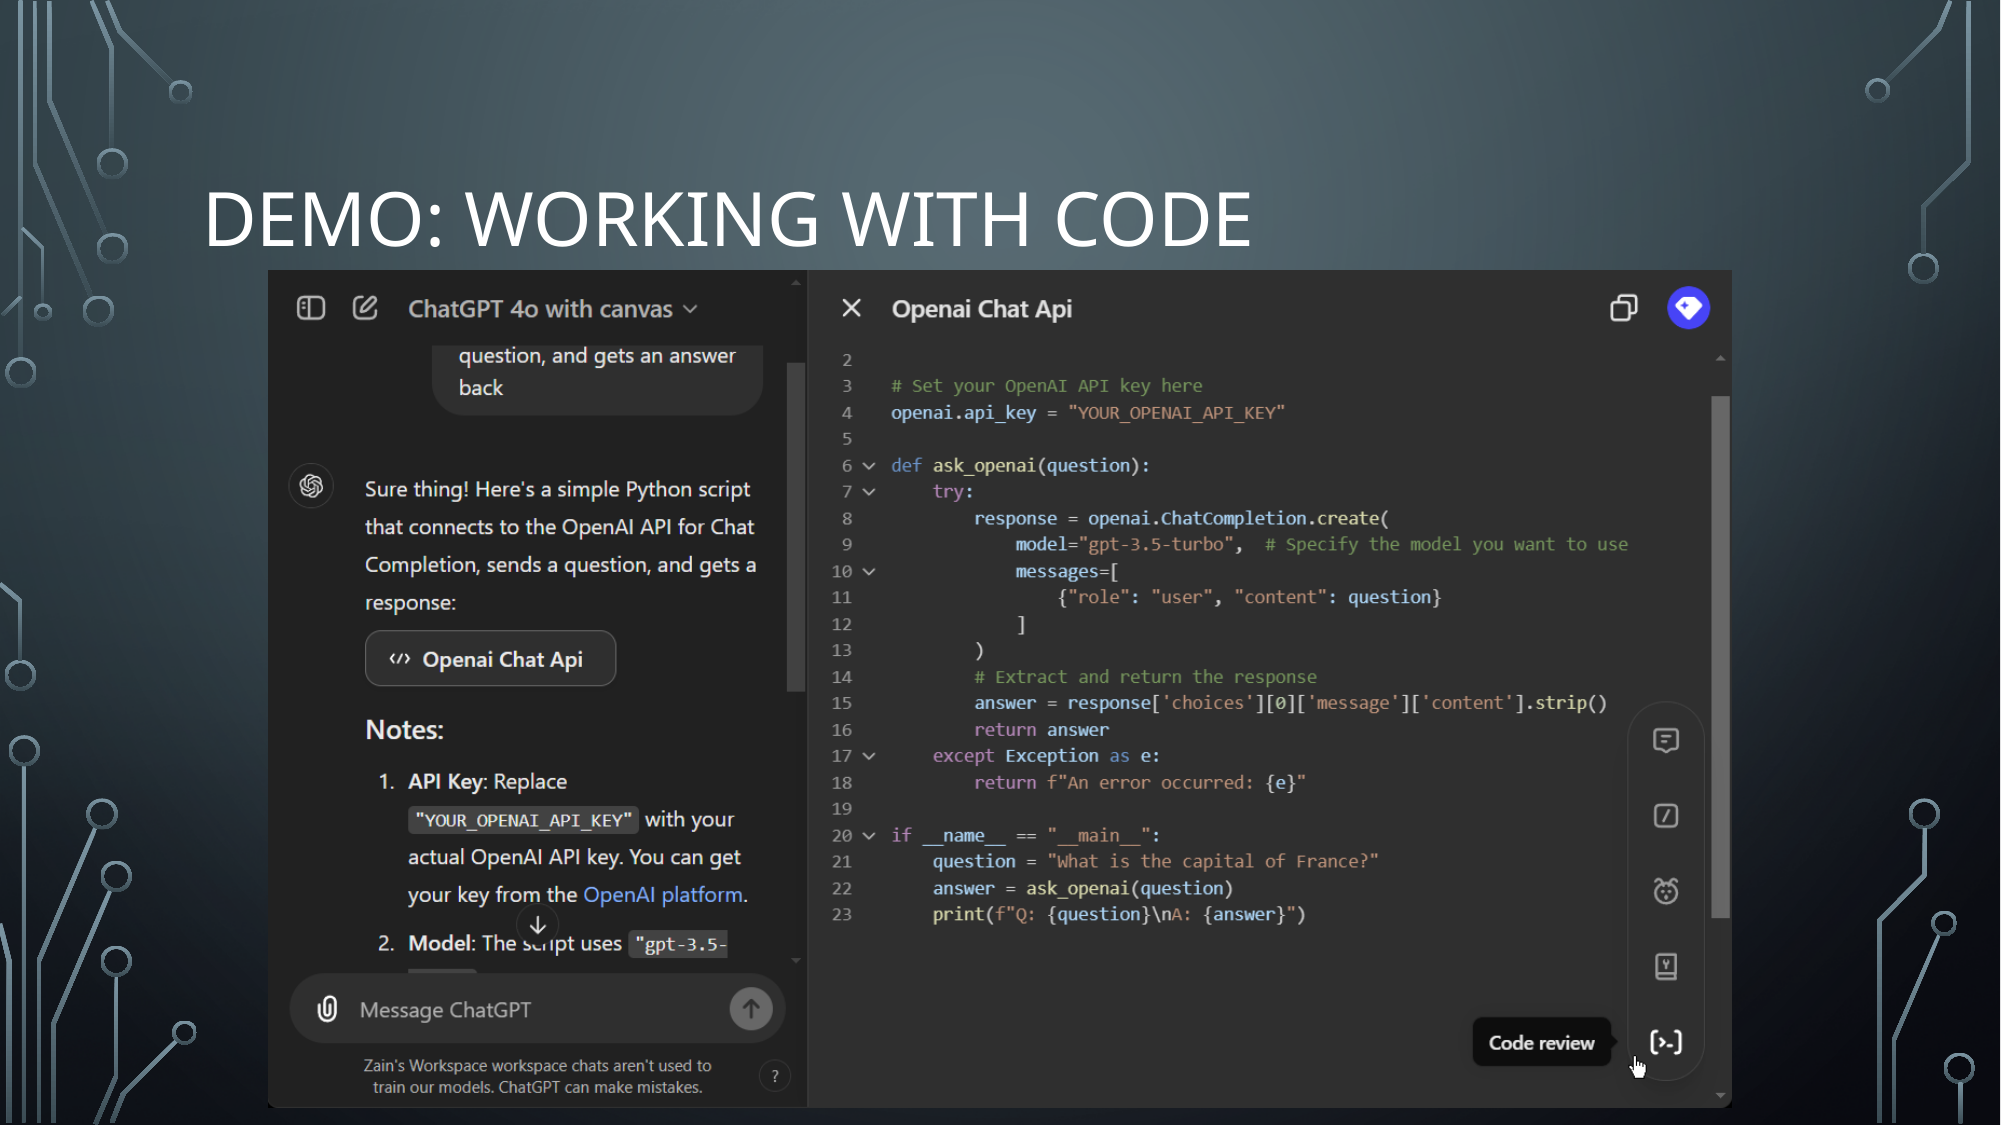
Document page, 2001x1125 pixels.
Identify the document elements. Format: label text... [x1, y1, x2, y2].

title Demo: Working with code [187, 101, 1813, 344]
picture [268, 270, 1732, 1108]
